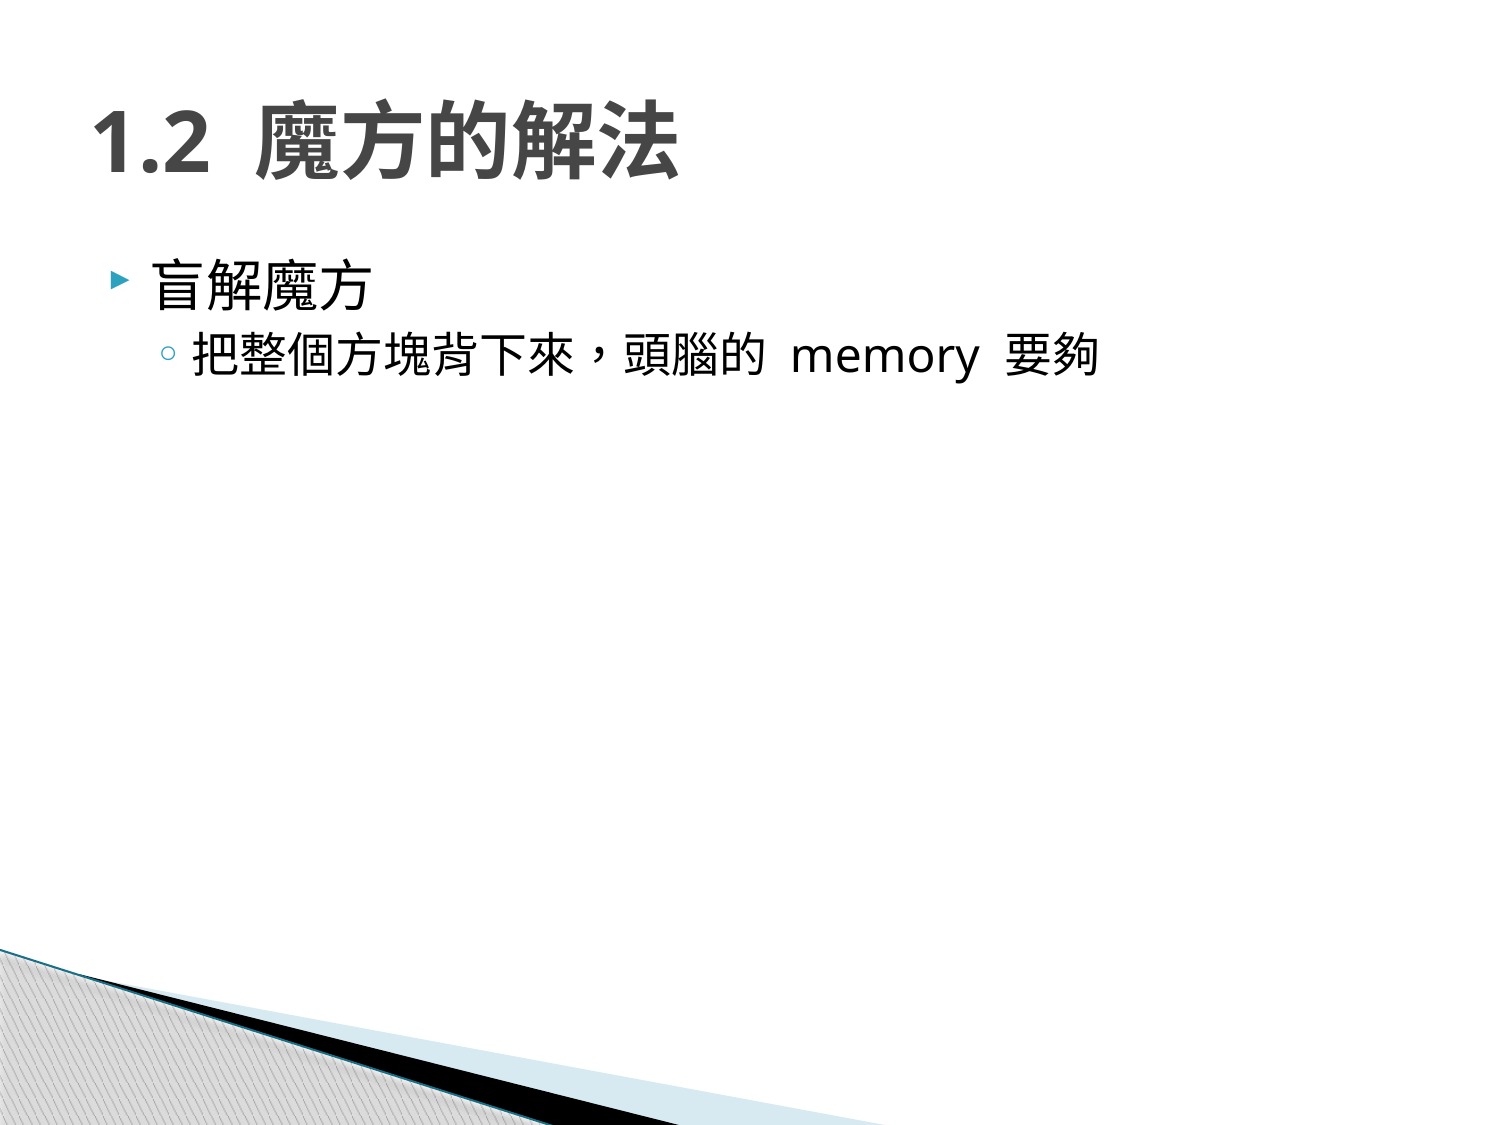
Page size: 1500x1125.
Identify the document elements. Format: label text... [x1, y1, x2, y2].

list 盲解魔方 把整個方塊背下來，頭腦的 memory 要夠 [75, 243, 1425, 986]
title 1.2 魔方的解法 [75, 45, 1425, 233]
